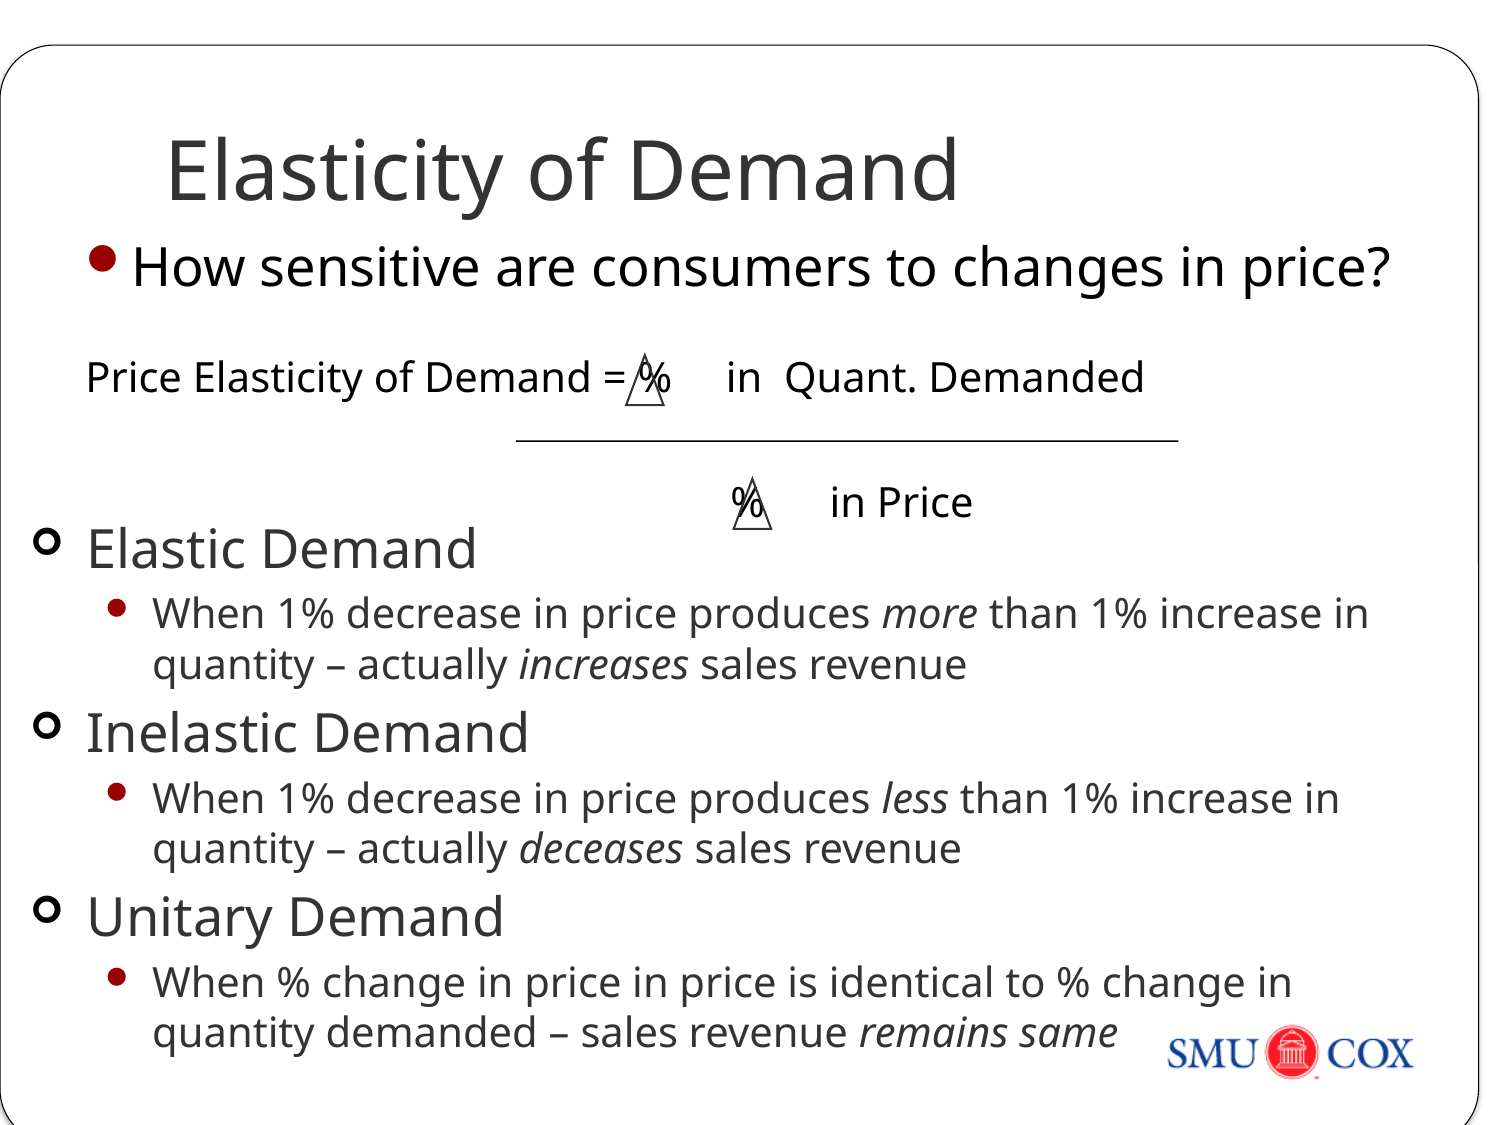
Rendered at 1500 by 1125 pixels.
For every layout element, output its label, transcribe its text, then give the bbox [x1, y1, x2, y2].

title Elasticity of Demand [150, 45, 1425, 224]
text_box [742, 478, 763, 506]
text_box [626, 355, 664, 406]
text_box Elastic Demand When 1% decrease in price produces more than 1% increase in quantity – actually increases sales revenue Inelastic Demand When 1% decrease in price produces less than 1% increase in quantity – actually deceases sales revenue Unitary Demand When % change in price in price is identical to % change in quantity demanded – sales revenue remains same [15, 506, 1441, 1125]
list How sensitive are consumers to changes in price? Price Elasticity of Demand = % in Quant. Demanded % in Price [70, 224, 1496, 900]
